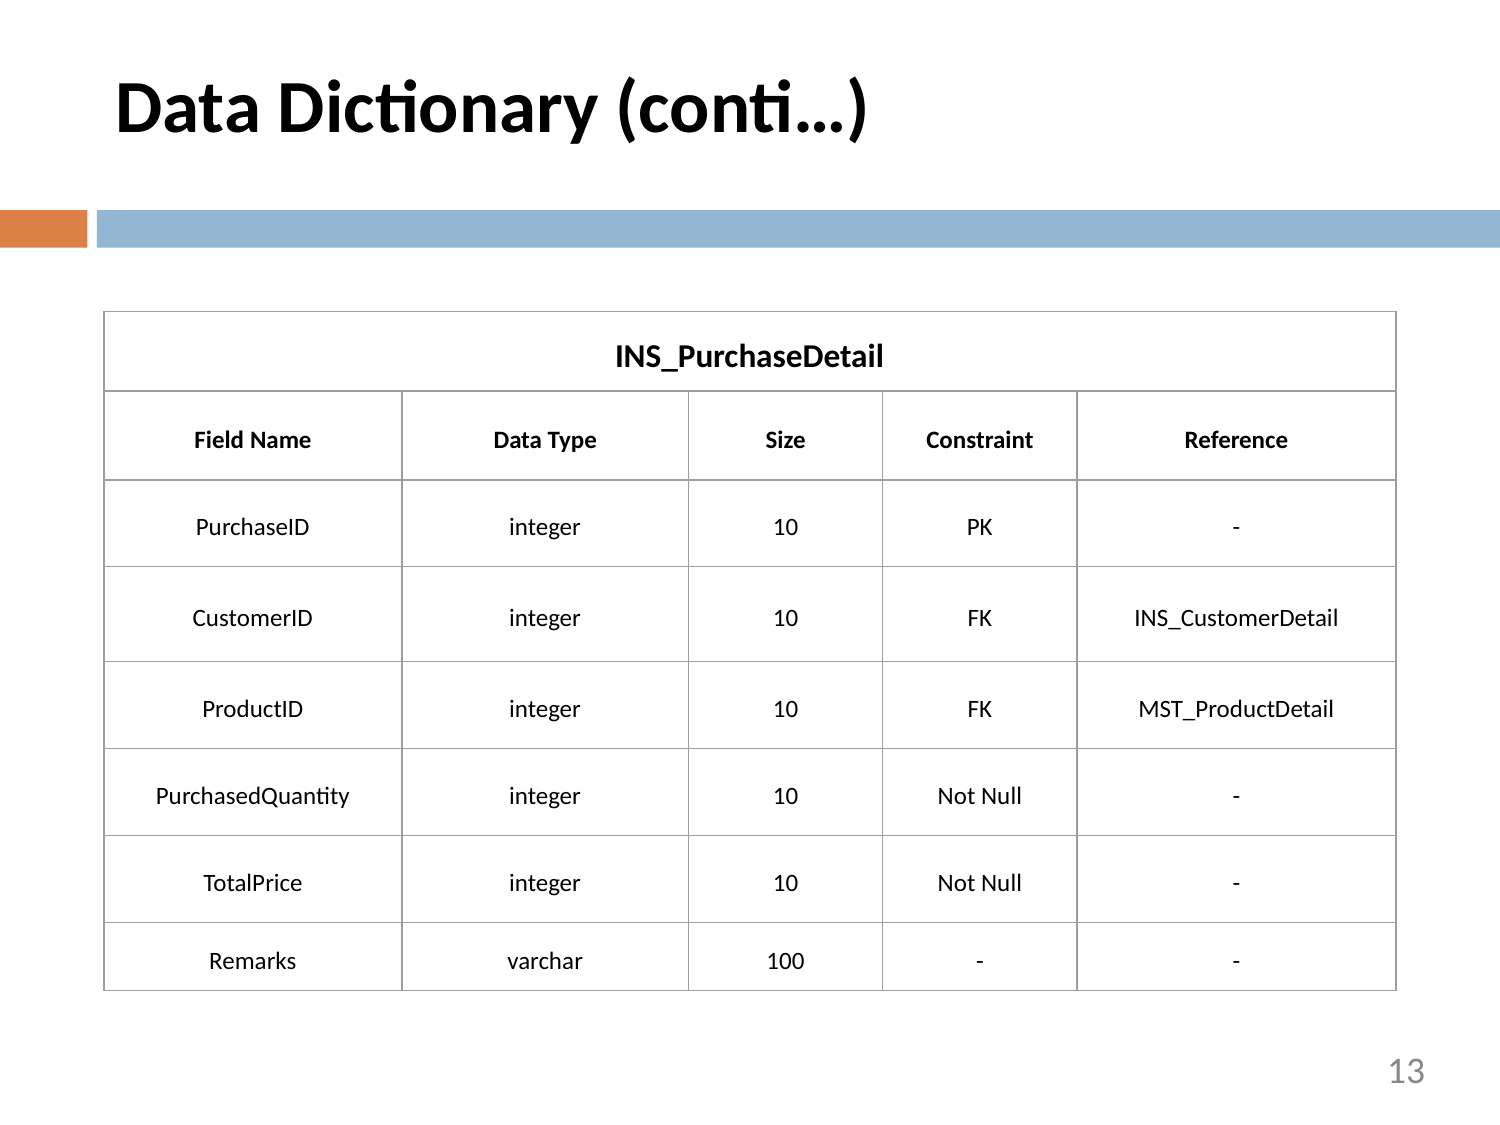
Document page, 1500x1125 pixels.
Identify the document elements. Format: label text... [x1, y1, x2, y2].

table_cell Not Null [883, 749, 1076, 835]
table_cell Remarks [105, 923, 401, 990]
table_cell CustomerID [105, 567, 401, 661]
table_cell FK [883, 567, 1076, 661]
table_cell integer [403, 481, 688, 566]
table_cell 10 [689, 567, 882, 661]
table_cell 10 [689, 662, 882, 748]
slide_number 13 [1080, 1046, 1425, 1103]
text_box [94, 255, 1425, 1047]
table_cell - [1078, 836, 1395, 922]
table_cell - [1078, 923, 1395, 990]
table_cell Constraint [883, 392, 1076, 479]
table_cell integer [403, 749, 688, 835]
table_cell Data Type [403, 392, 688, 479]
table_cell Size [689, 392, 882, 479]
table_cell 10 [689, 749, 882, 835]
table_cell 100 [689, 923, 882, 990]
table_cell Not Null [883, 836, 1076, 922]
table_cell PK [883, 481, 1076, 566]
title Data Dictionary (conti…) [113, 55, 943, 159]
table_cell varchar [403, 923, 688, 990]
table_cell ProductID [105, 662, 401, 748]
table_cell INS_CustomerDetail [1078, 567, 1395, 661]
table_header INS_PurchaseDetail [105, 312, 1395, 390]
table_cell 10 [689, 481, 882, 566]
table_cell TotalPrice [105, 836, 401, 922]
table_cell Field Name [105, 392, 401, 479]
table_cell integer [403, 836, 688, 922]
table_cell integer [403, 662, 688, 748]
table_cell integer [403, 567, 688, 661]
table_cell Reference [1078, 392, 1395, 479]
table_cell - [1078, 749, 1395, 835]
table_cell FK [883, 662, 1076, 748]
table_cell MST_ProductDetail [1078, 662, 1395, 748]
table_cell PurchaseID [105, 481, 401, 566]
table_cell 10 [689, 836, 882, 922]
table_cell - [883, 923, 1076, 990]
table_cell PurchasedQuantity [105, 749, 401, 835]
table_cell - [1078, 481, 1395, 566]
